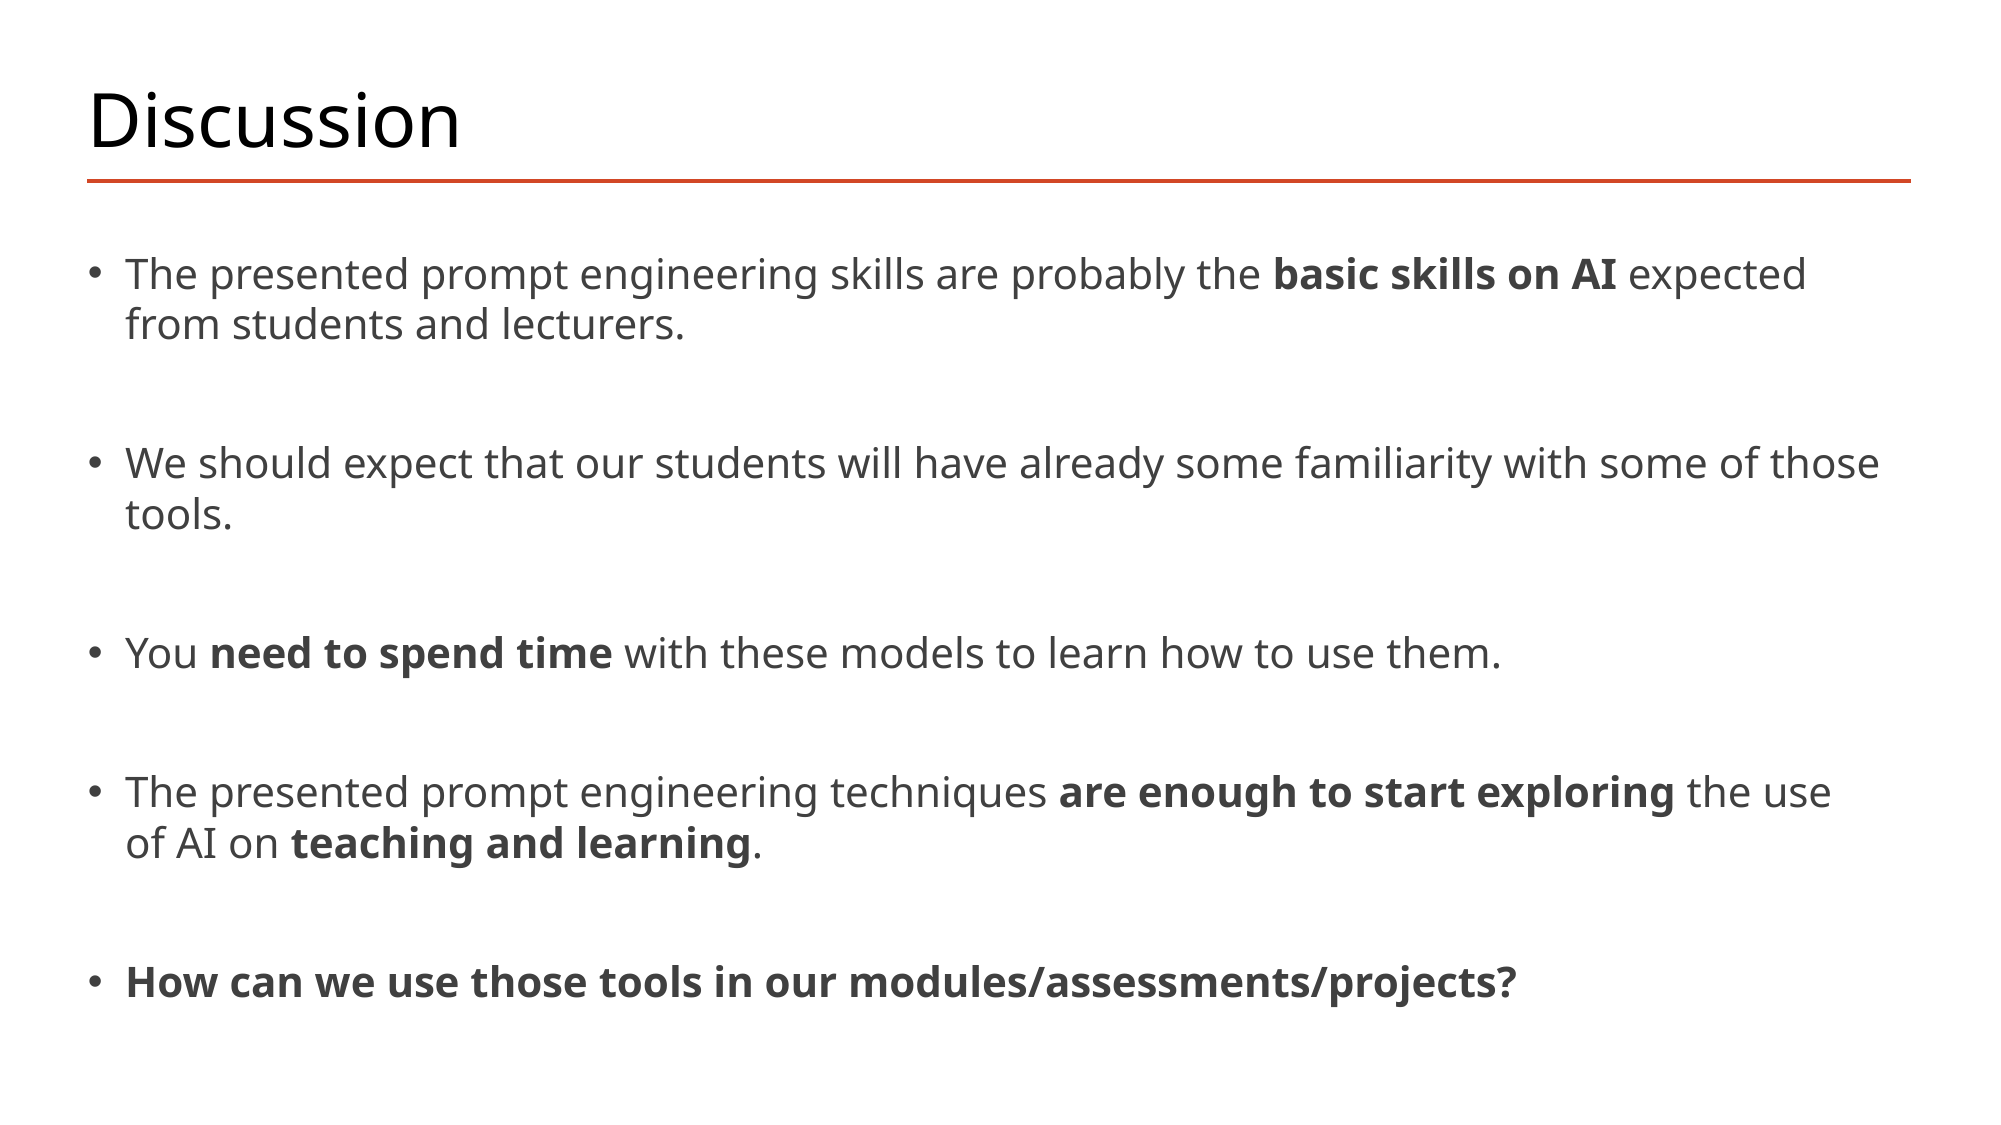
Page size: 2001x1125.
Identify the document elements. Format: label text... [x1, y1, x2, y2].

list The presented prompt engineering skills are probably the basic skills on AI expected from students and lecturers. We should expect that our students will have already some familiarity with some of those tools. You need to spend time with these models to learn how to use them. The presented prompt engineering techniques are enough to start exploring the use of AI on teaching and learning. How can we use those tools in our modules/assessments/projects? [72, 239, 1897, 1014]
title Discussion [72, 70, 1897, 176]
